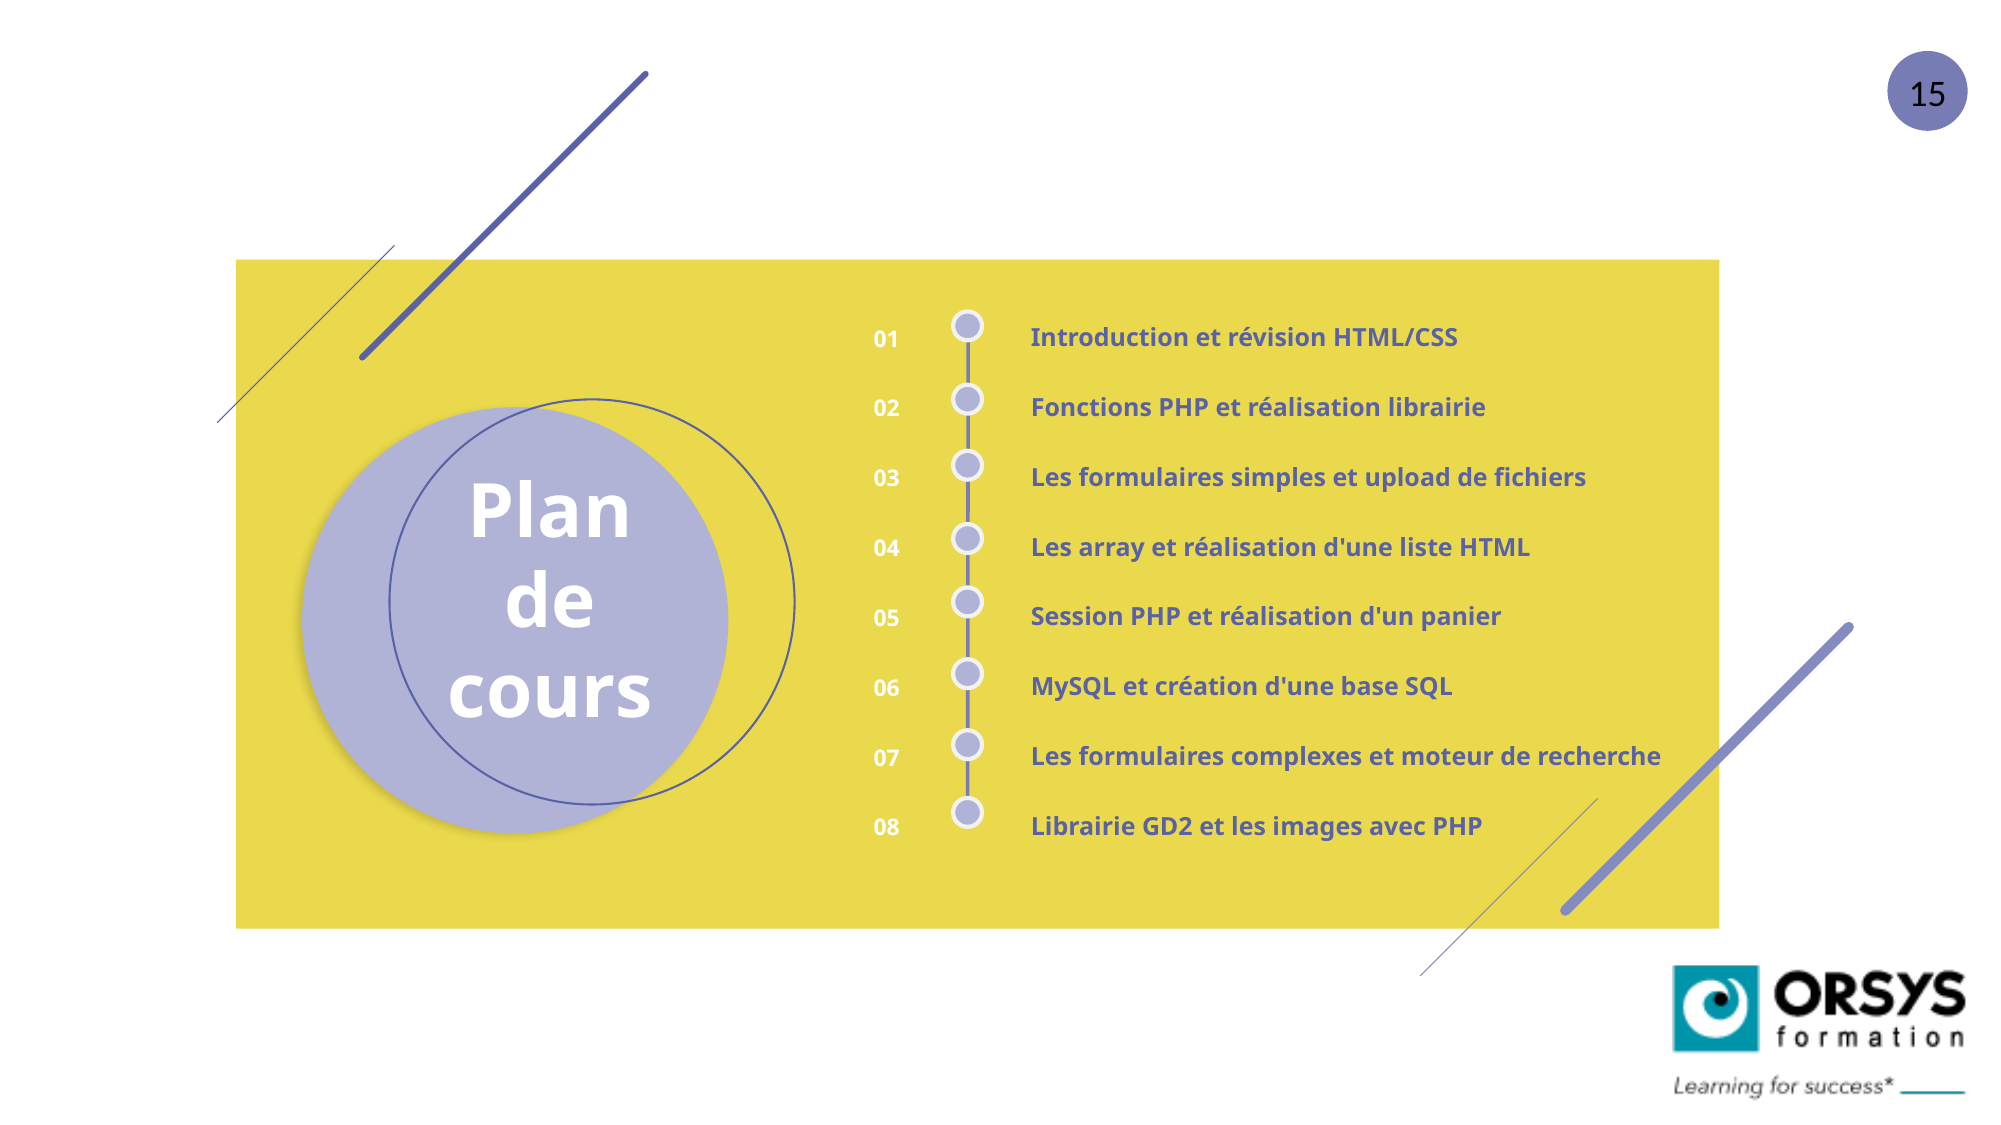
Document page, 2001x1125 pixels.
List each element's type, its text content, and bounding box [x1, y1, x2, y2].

text_box [969, 449, 984, 481]
text_box [1901, 50, 1955, 61]
text_box [952, 586, 967, 618]
text_box [301, 423, 627, 835]
text_box [952, 523, 967, 554]
text_box [235, 259, 1720, 930]
text_box Plan de cours [387, 454, 714, 740]
text_box Introduction et révision HTML/CSS Fonctions PHP et réalisation librairie Les formulaires simples et upload de fichiers Les array et réalisation d'une liste HTML Session PHP et réalisation d'un panier MySQL et création d'une base SQL Les formulaires complexes et moteur de recherche Librairie GD2 et les images avec PHP [1015, 274, 1730, 848]
text_box [442, 405, 796, 806]
text_box [952, 310, 984, 342]
text_box [952, 658, 967, 690]
text_box [1900, 120, 1955, 131]
text_box [952, 796, 984, 828]
text_box [952, 729, 967, 761]
text_box [952, 383, 967, 415]
text_box [969, 658, 984, 690]
text_box 15 [1874, 61, 1981, 120]
text_box 01 02 03 04 05 06 07 08 [856, 274, 915, 848]
picture [1669, 962, 1970, 1105]
text_box [952, 449, 967, 481]
text_box [969, 383, 984, 415]
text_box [1420, 627, 1849, 976]
text_box [969, 729, 984, 761]
text_box [969, 523, 984, 554]
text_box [217, 73, 646, 423]
text_box [969, 586, 984, 618]
